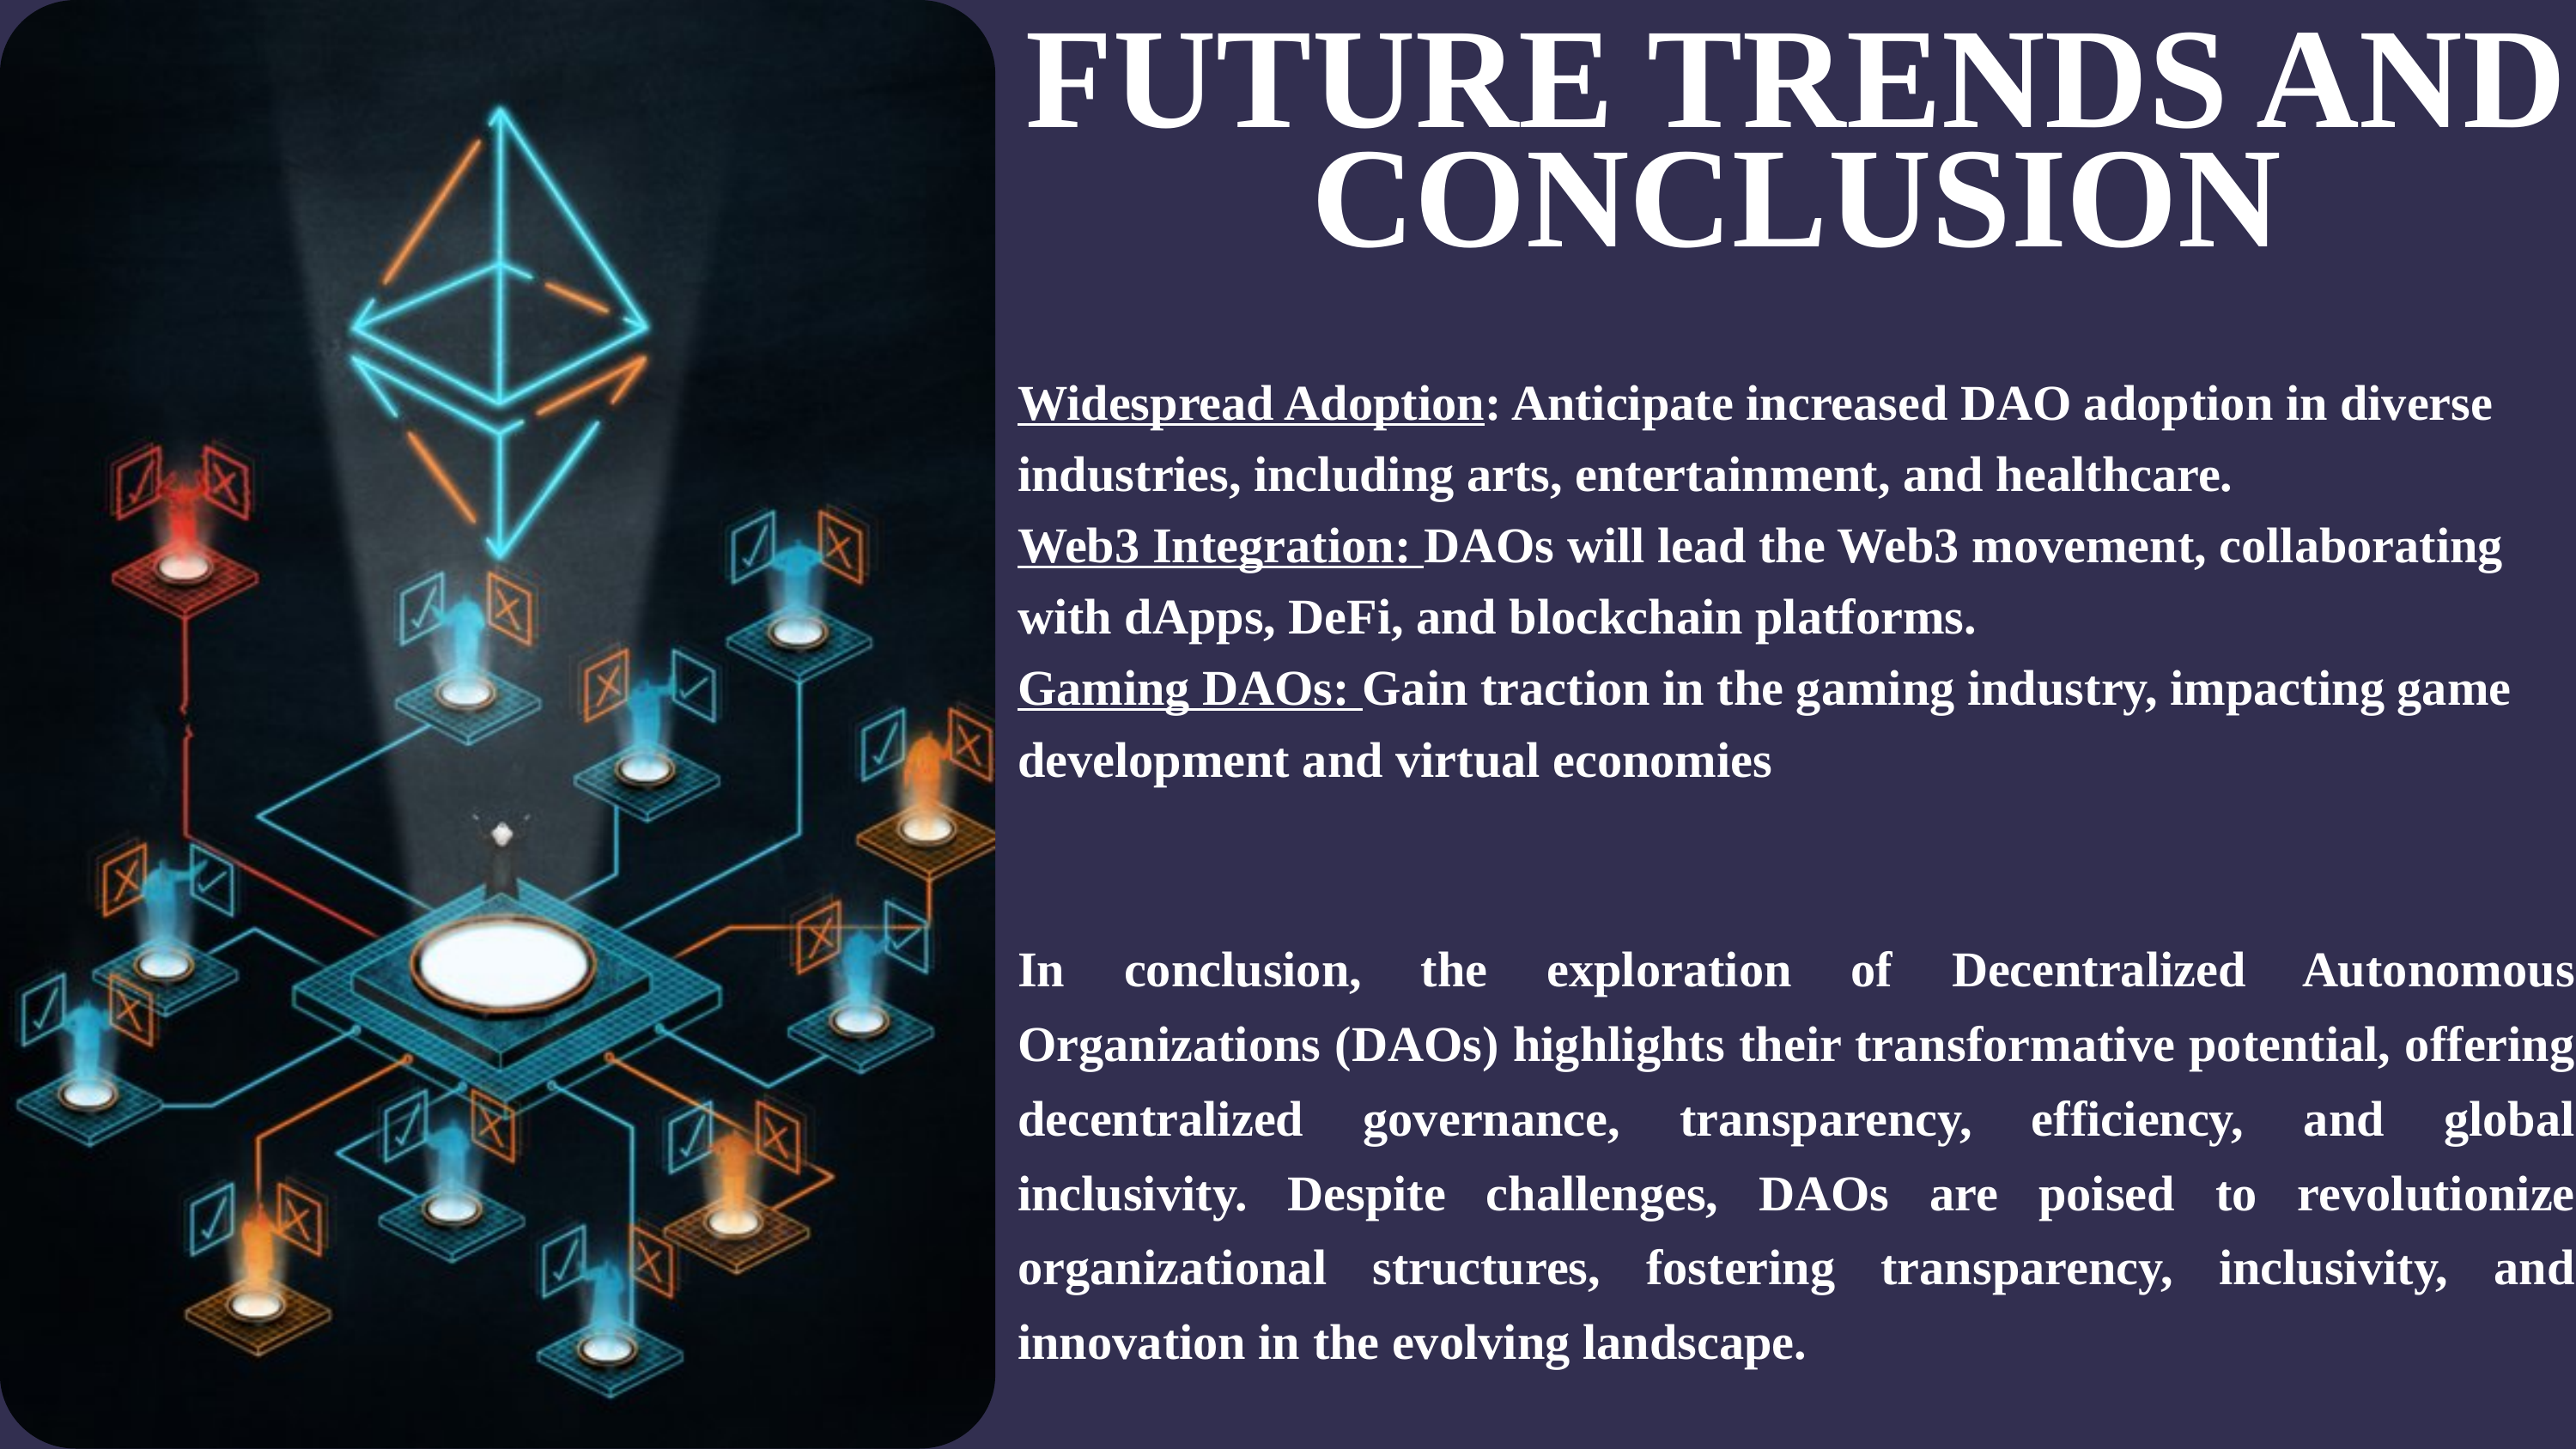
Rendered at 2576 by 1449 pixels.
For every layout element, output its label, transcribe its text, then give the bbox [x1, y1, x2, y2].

text_box In conclusion, the exploration of Decentralized Autonomous Organizations (DAOs) highlights their transformative potential, offering decentralized governance, transparency, efficiency, and global inclusivity. Despite challenges, DAOs are poised to revolutionize organizational structures, fostering transparency, inclusivity, and innovation in the evolving landscape. [1018, 923, 2576, 1369]
text_box Widespread Adoption: Anticipate increased DAO adoption in diverse industries, including arts, entertainment, and healthcare. Web3 Integration: DAOs will lead the Web3 movement, collaborating with dApps, DeFi, and blockchain platforms. Gaming DAOs: Gain traction in the gaming industry, impacting game development and virtual economies [1018, 359, 2576, 923]
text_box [0, 0, 996, 1449]
text_box FUTURE TRENDS AND CONCLUSION [1018, 36, 2576, 276]
